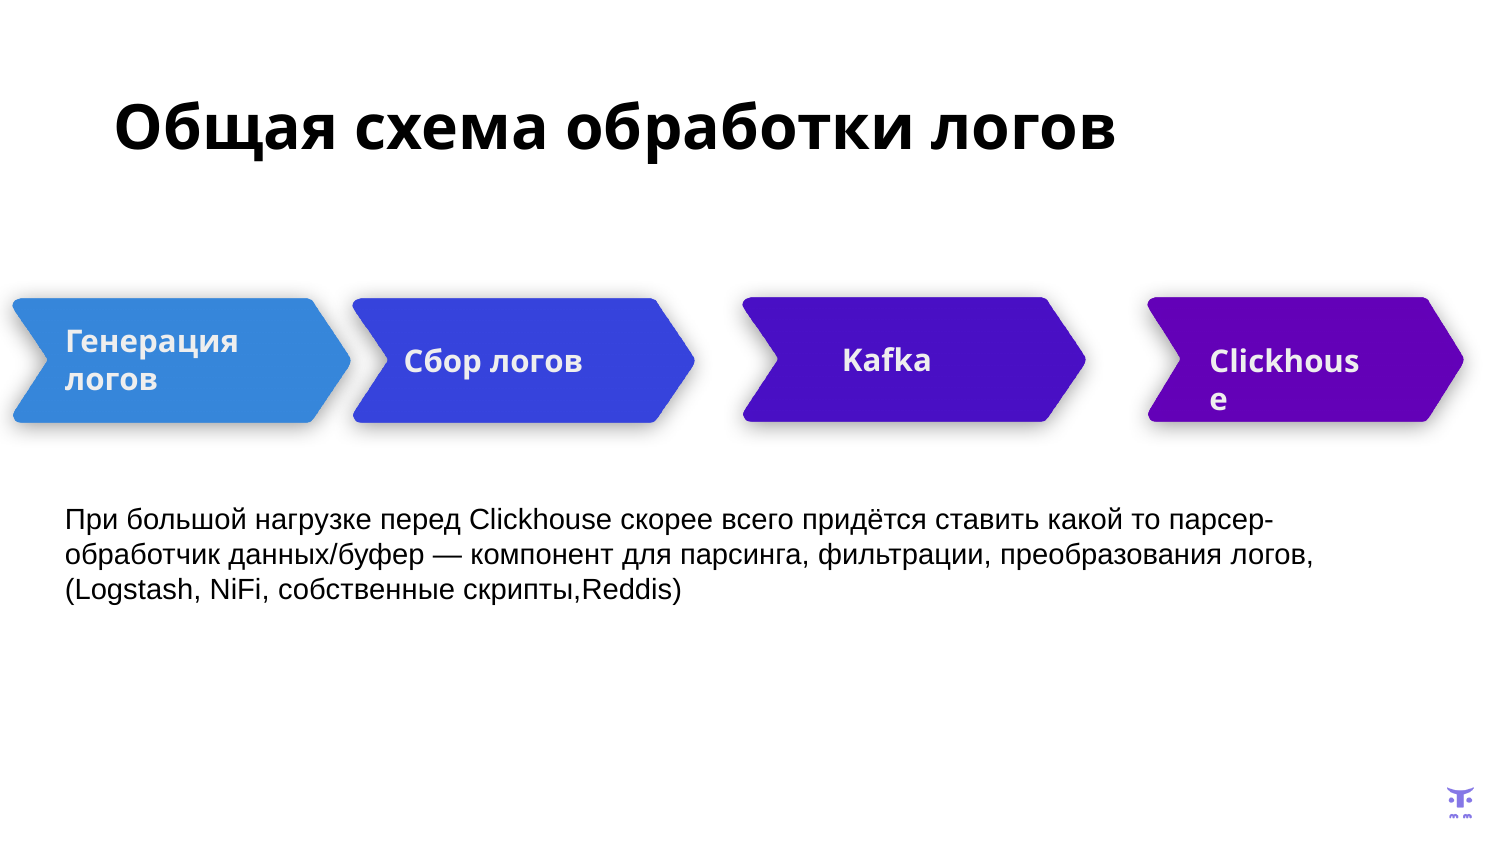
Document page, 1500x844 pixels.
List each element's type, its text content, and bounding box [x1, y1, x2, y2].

text_box При большой нагрузке перед Clickhouse скорее всего придётся ставить какой то парсер-обработчик данных/буфер — компонент для парсинга, фильтрации, преобразования логов, (Logstash, NiFi, собственные скрипты,Reddis) [50, 492, 1432, 613]
title Общая схема обработки логов [98, 71, 1328, 252]
picture [0, 0, 1500, 844]
